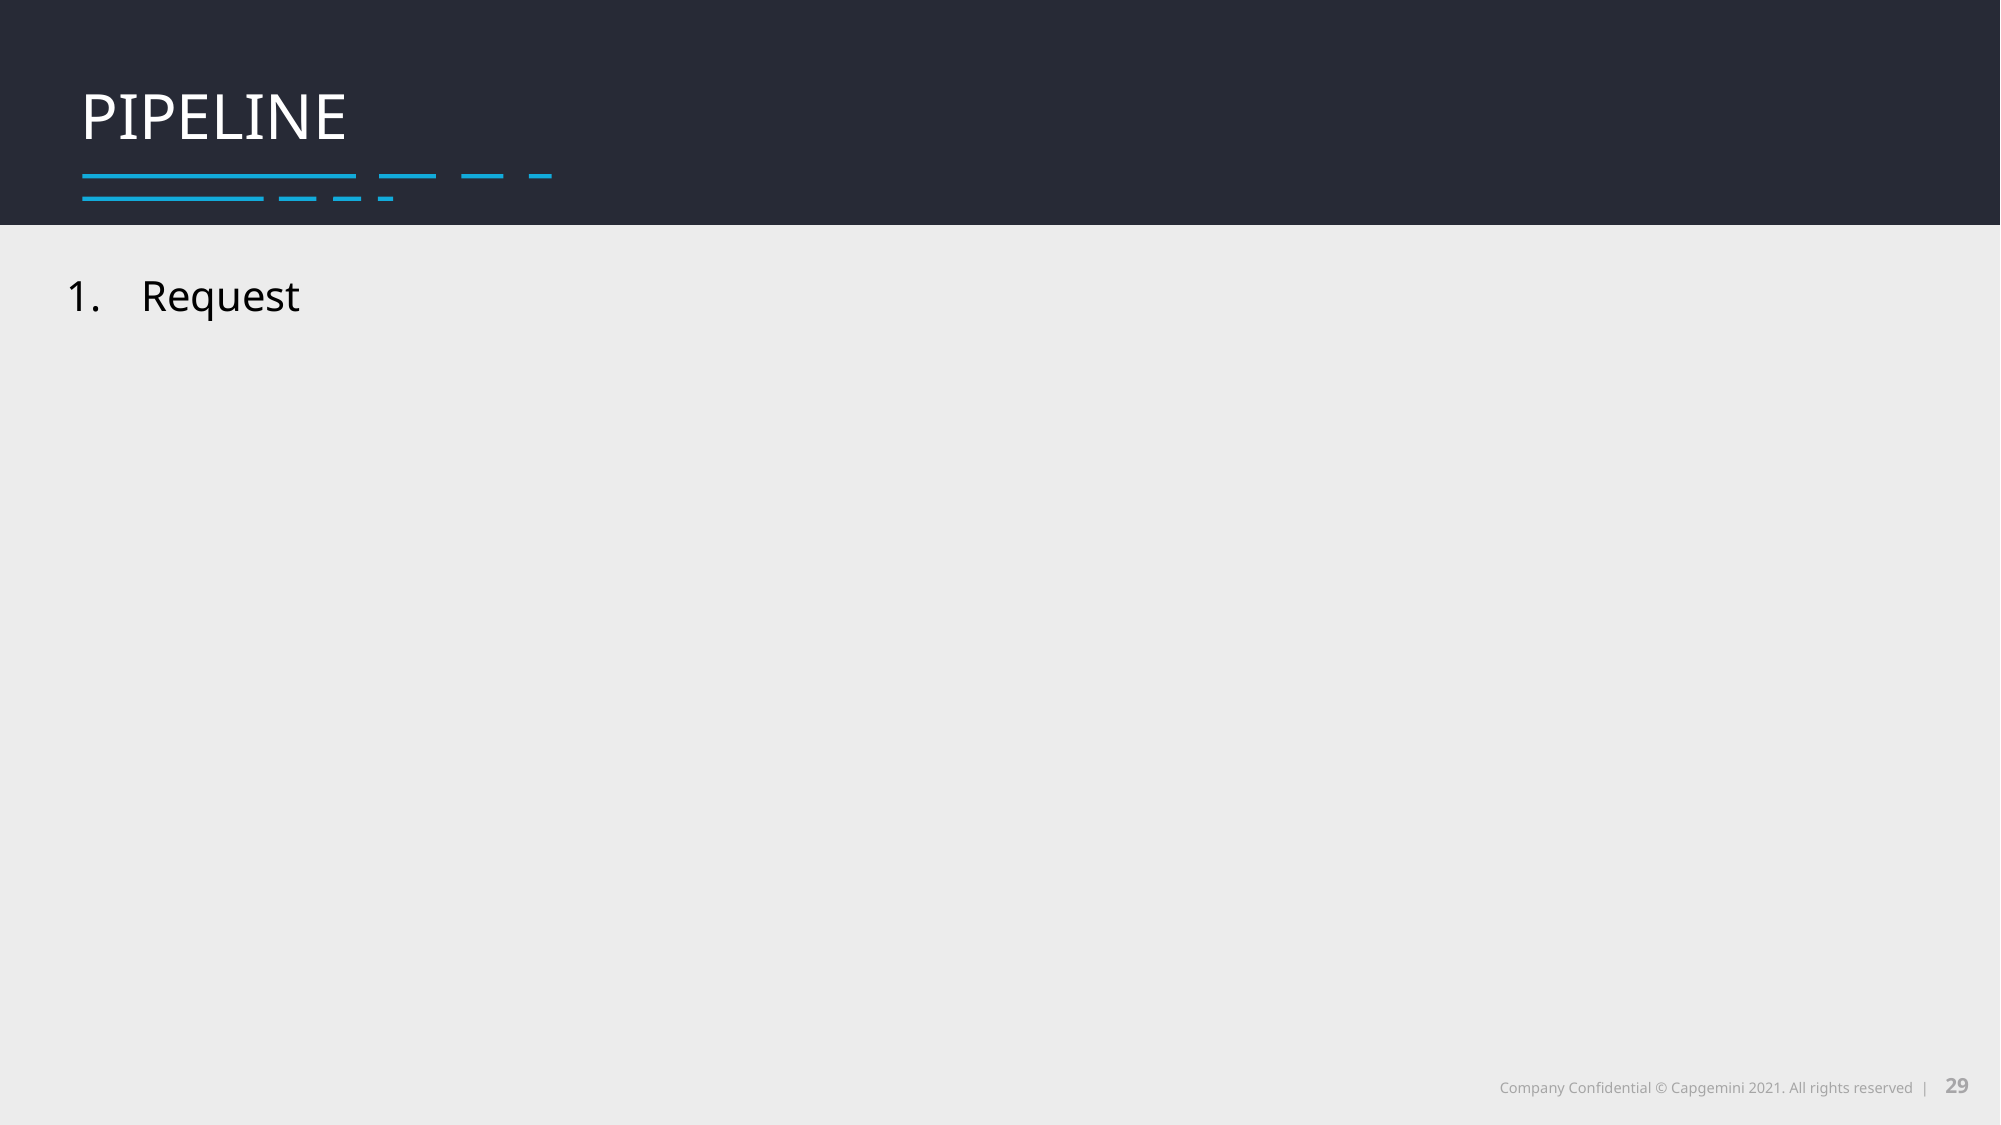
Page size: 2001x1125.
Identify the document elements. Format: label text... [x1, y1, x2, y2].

text_box 29 [1903, 1072, 2000, 1101]
text_box pipeline [80, 76, 1749, 257]
text_box [0, 0, 2000, 225]
list Request [65, 269, 1938, 1049]
